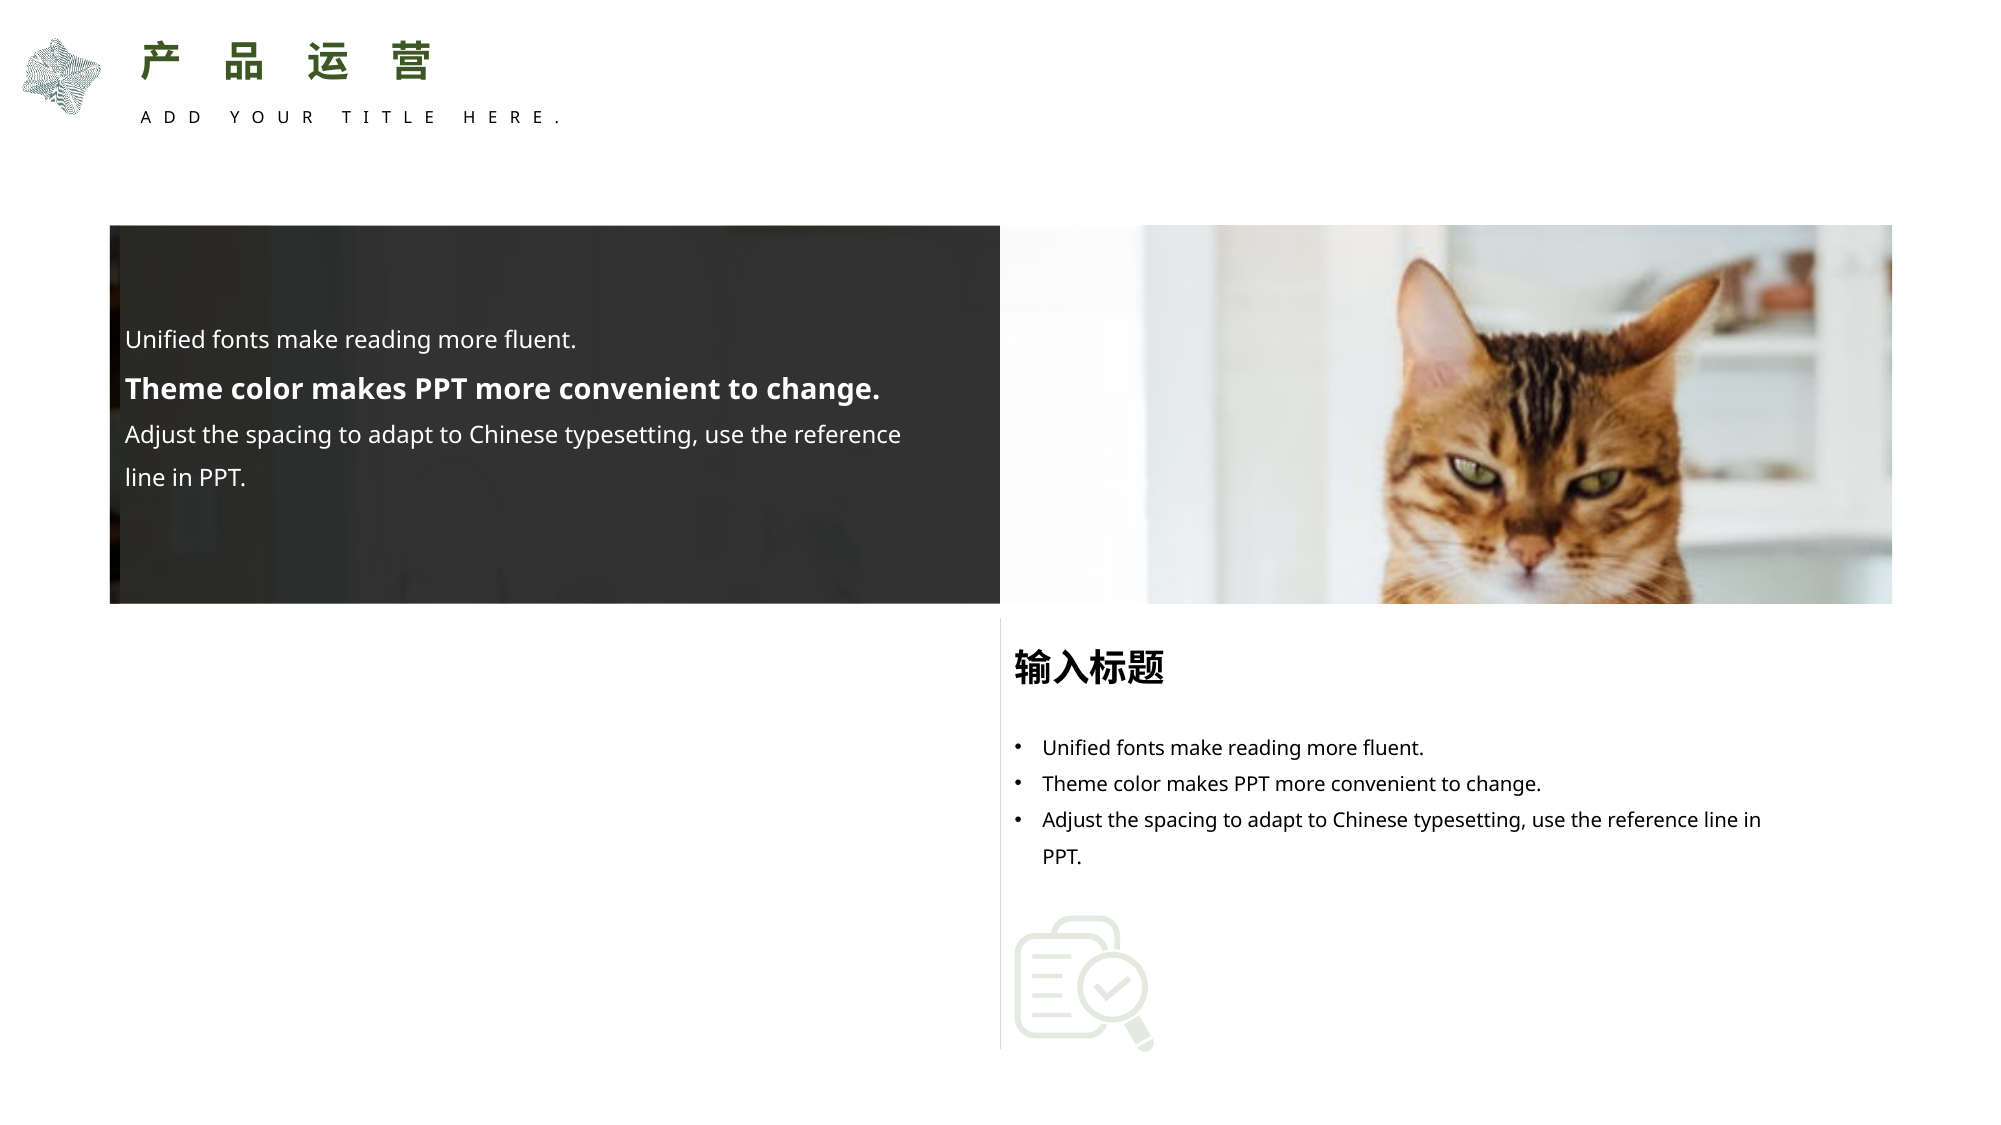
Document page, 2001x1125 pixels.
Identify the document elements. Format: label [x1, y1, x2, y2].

text_box [109, 225, 1893, 1053]
text_box [13, 13, 657, 145]
